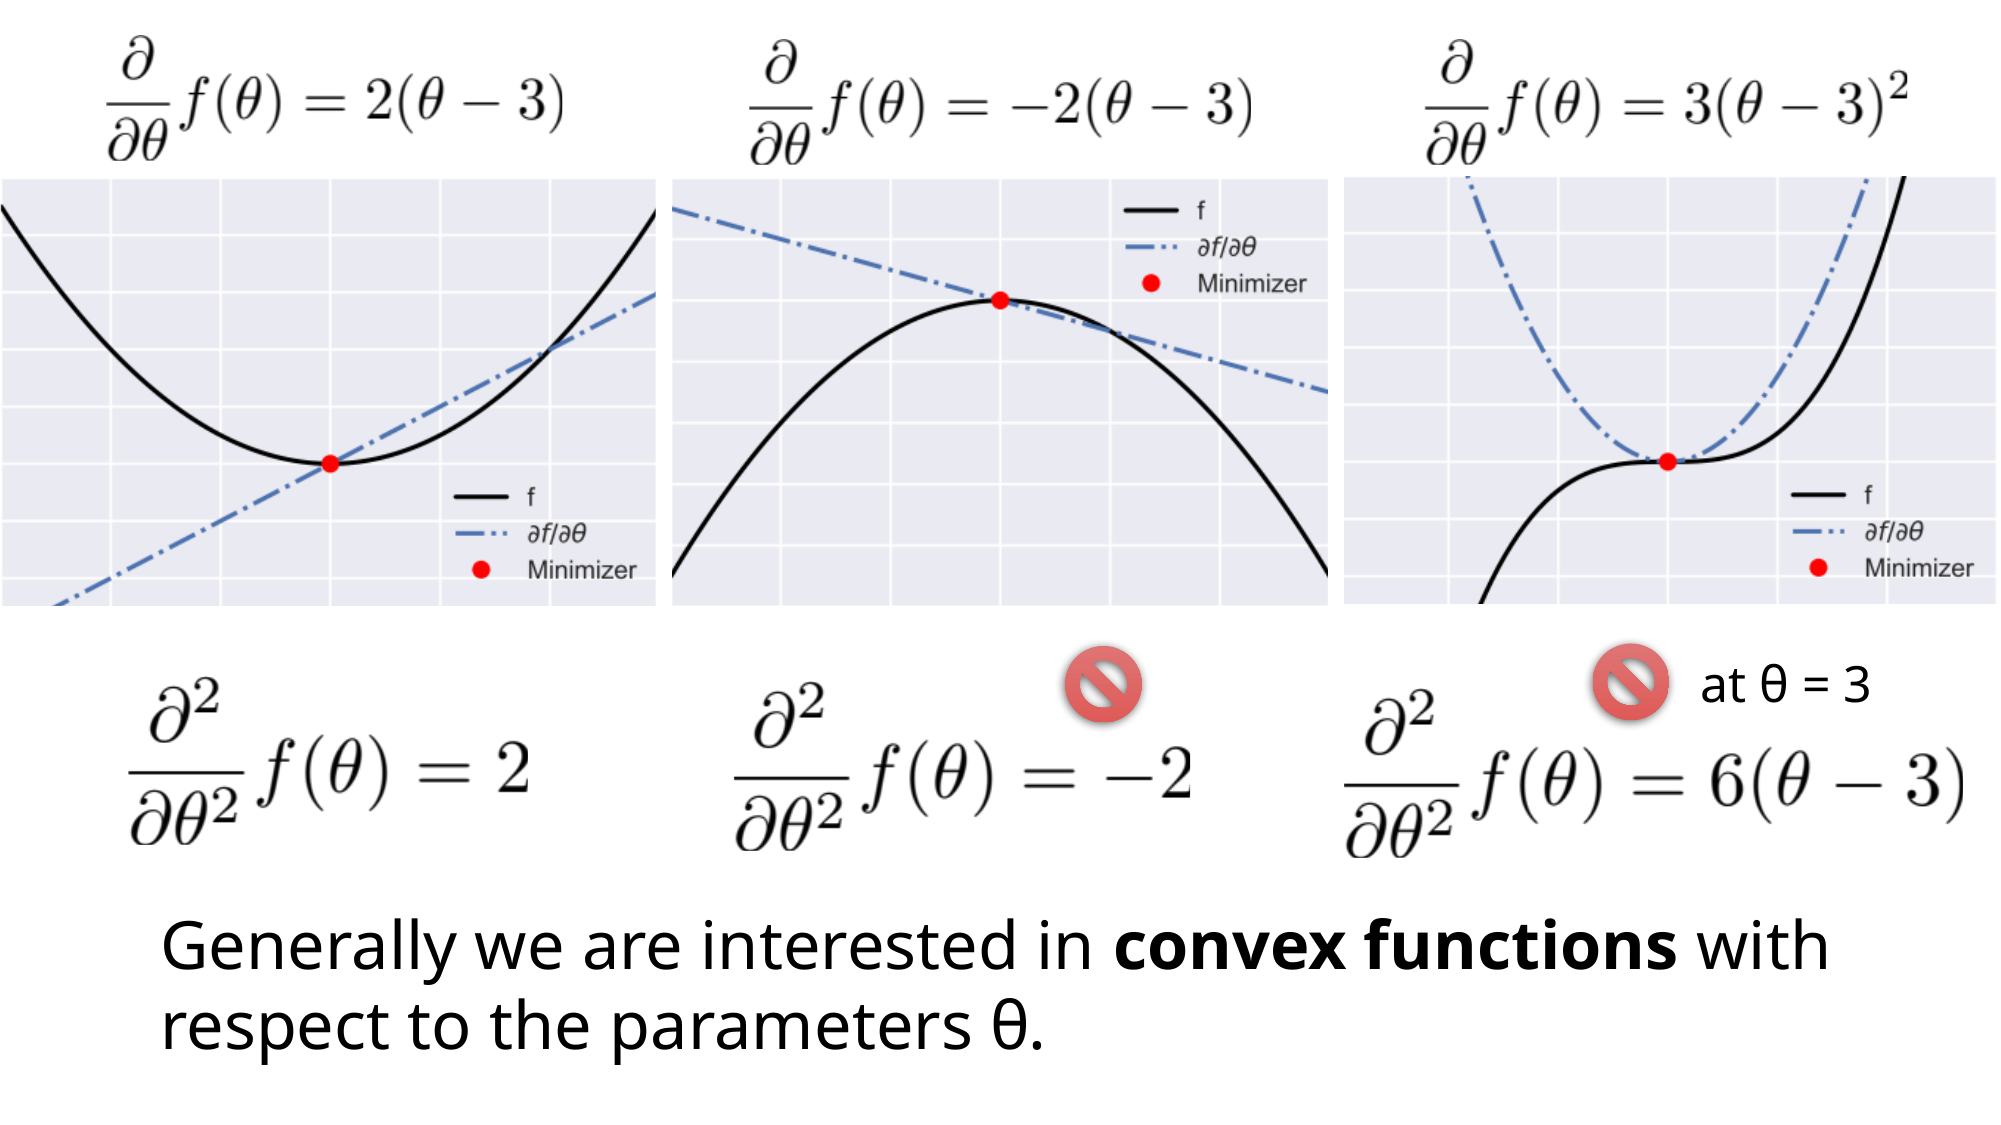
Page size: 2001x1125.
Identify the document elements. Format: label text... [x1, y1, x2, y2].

picture [748, 39, 1251, 165]
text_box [1592, 643, 1895, 721]
picture [733, 681, 1190, 851]
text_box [0, 176, 2000, 606]
picture [127, 675, 528, 845]
picture [1344, 688, 1963, 858]
picture [1424, 39, 1908, 165]
text_box Generally we are interested in convex functions with respect to the parameters θ. [145, 895, 1847, 1071]
text_box [1065, 645, 1142, 681]
picture [106, 35, 563, 161]
